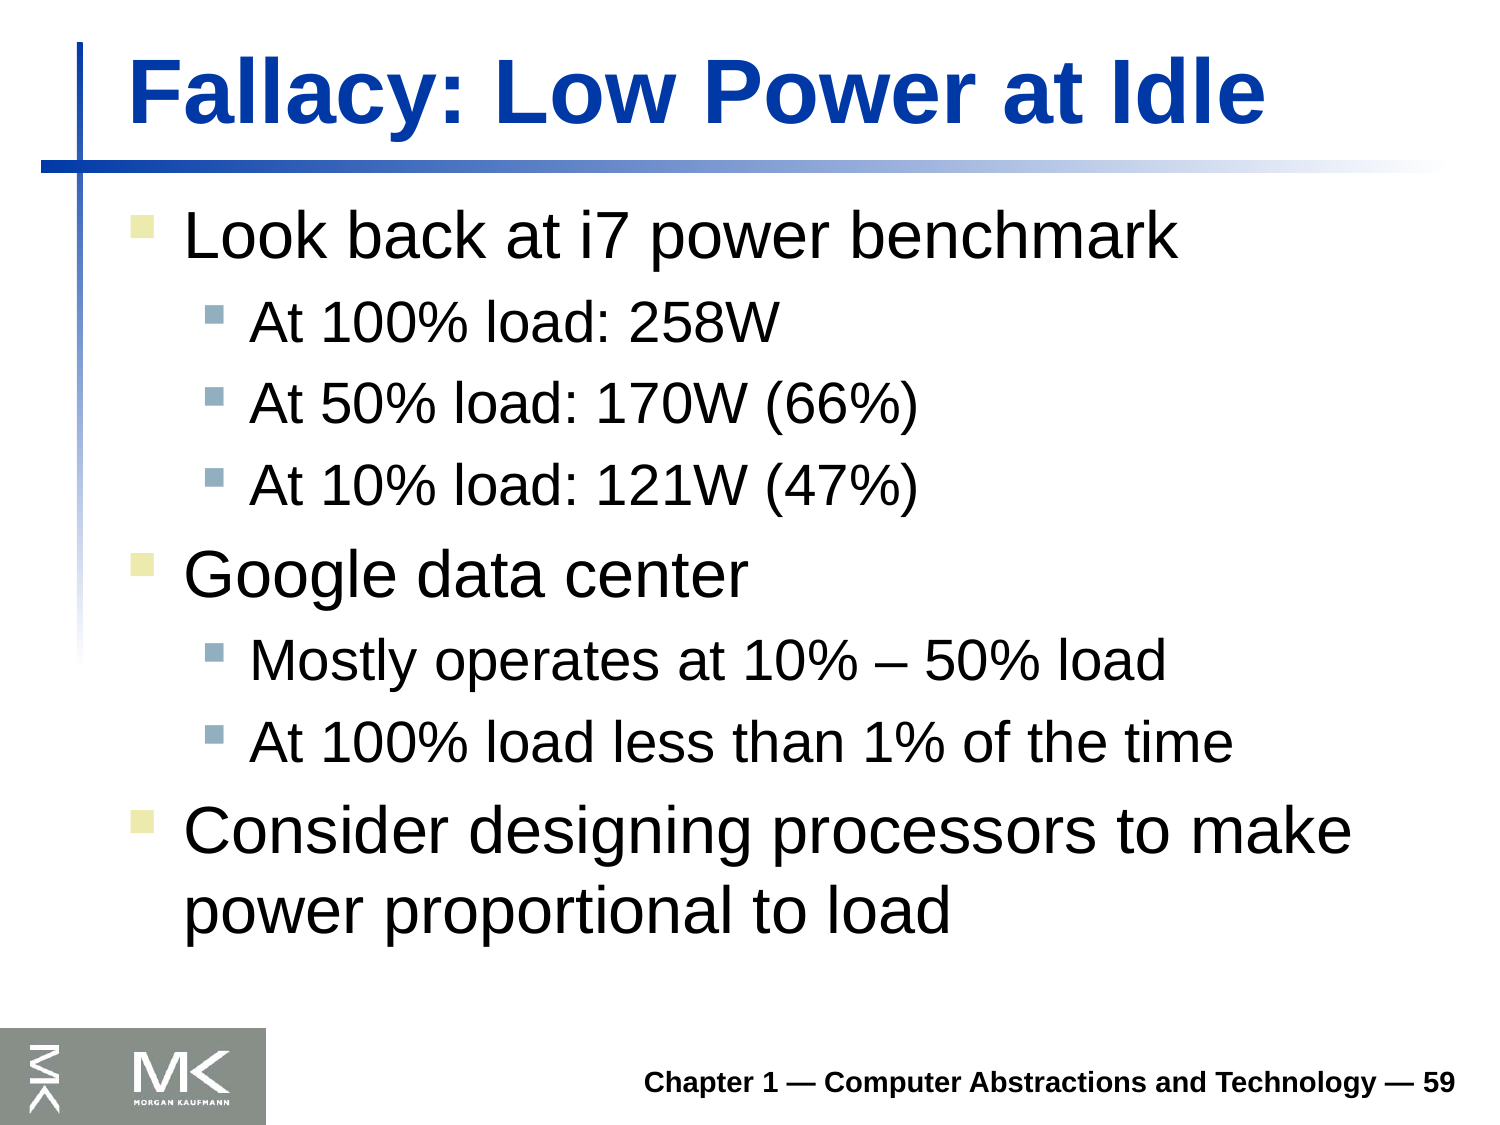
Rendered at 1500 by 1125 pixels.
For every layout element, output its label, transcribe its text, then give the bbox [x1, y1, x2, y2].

picture [0, 1028, 266, 1125]
list Look back at i7 power benchmark At 100% load: 258W At 50% load: 170W (66%) At 10% load: 121W (47%) Google data center Mostly operates at 10% – 50% load At 100% load less than 1% of the time Consider designing processors to make power proportional to load [112, 184, 1469, 1024]
footer Chapter 1 — Computer Abstractions and Technology — 59 [277, 1046, 1471, 1106]
title Fallacy: Low Power at Idle [112, 23, 1468, 149]
